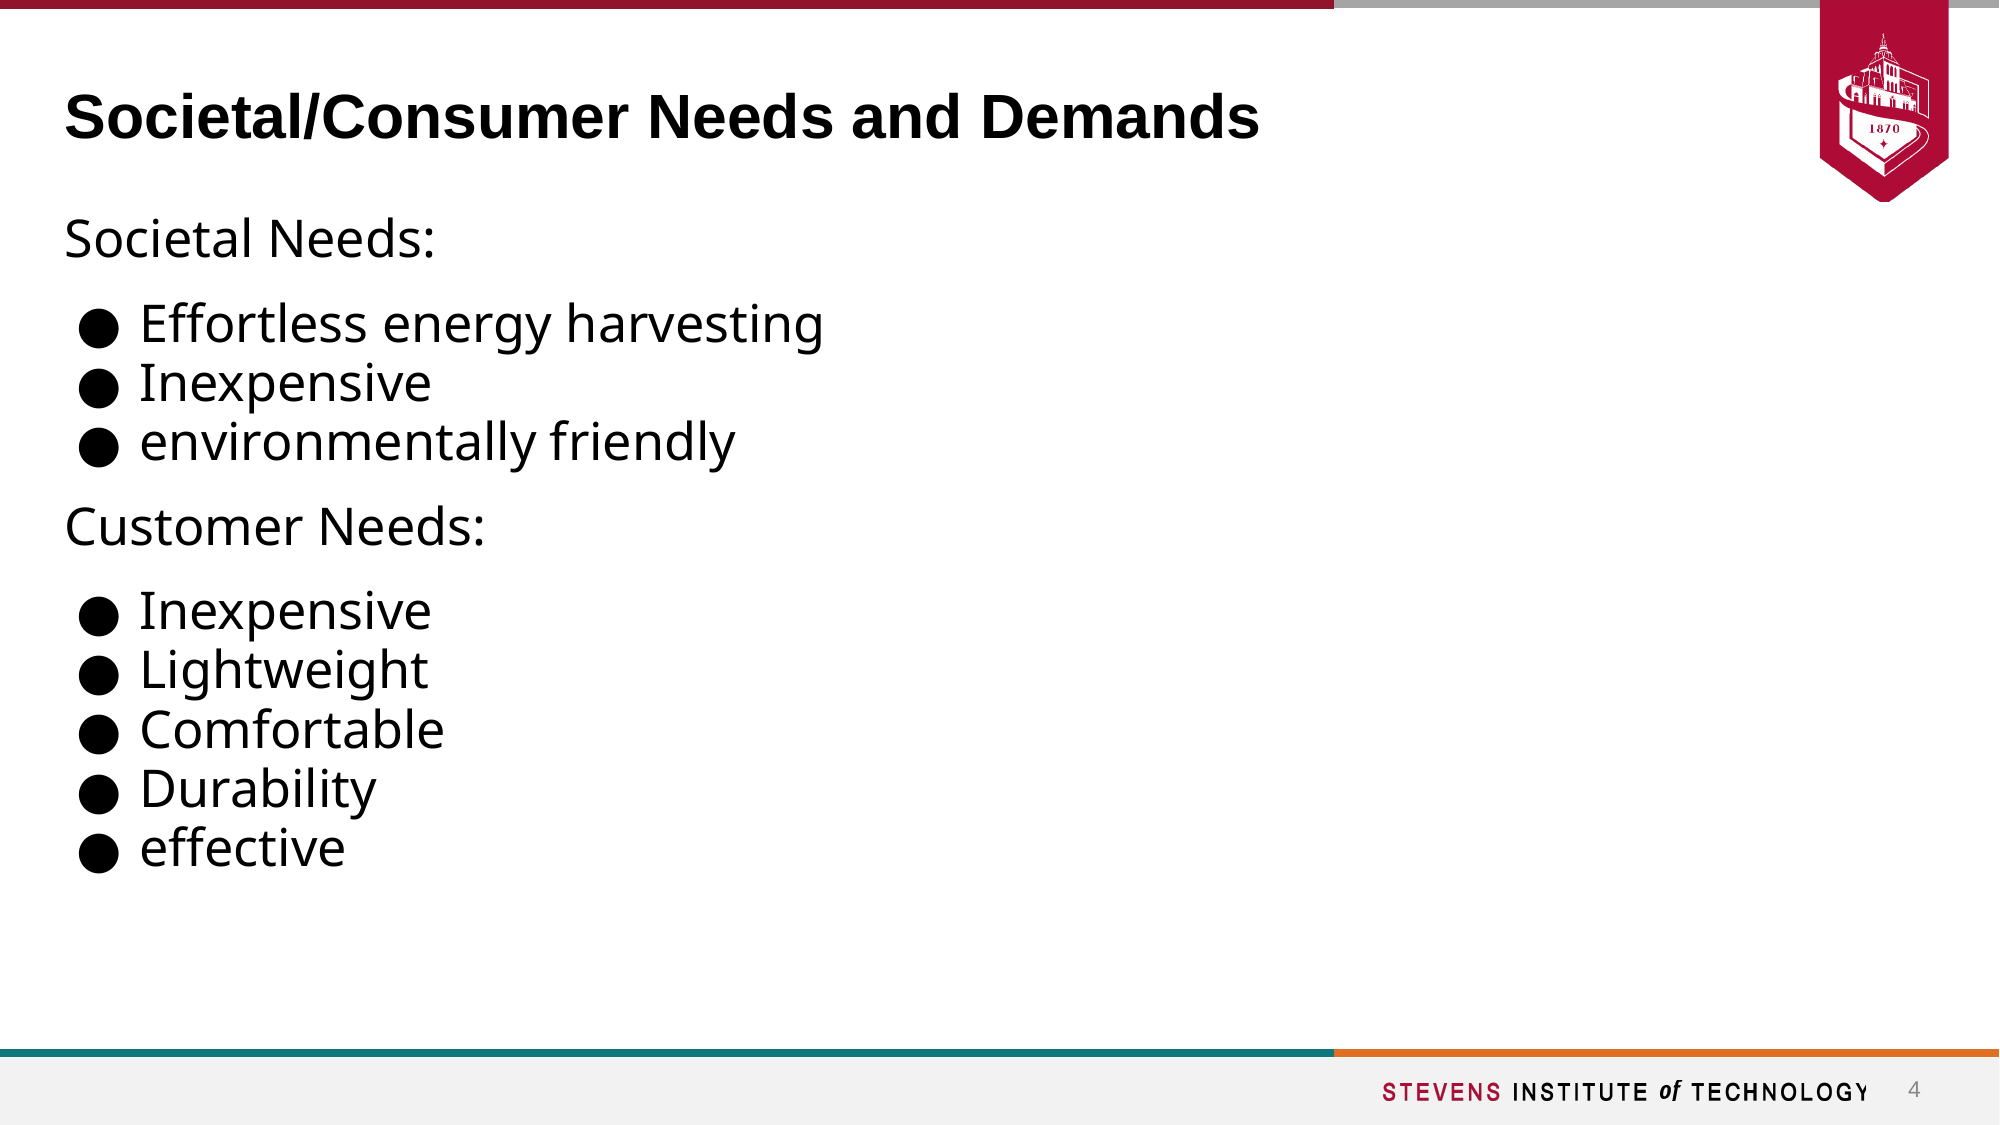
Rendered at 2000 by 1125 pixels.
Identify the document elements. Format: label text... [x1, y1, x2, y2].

slide_number ‹#› [1862, 1057, 1967, 1118]
list Societal Needs: Effortless energy harvesting Inexpensive environmentally friendly Customer Needs: Inexpensive Lightweight Comfortable Durability effective [49, 202, 1951, 923]
picture [1819, 0, 1949, 202]
title Societal/Consumer Needs and Demands [49, 68, 1647, 157]
picture [1383, 1080, 1862, 1101]
